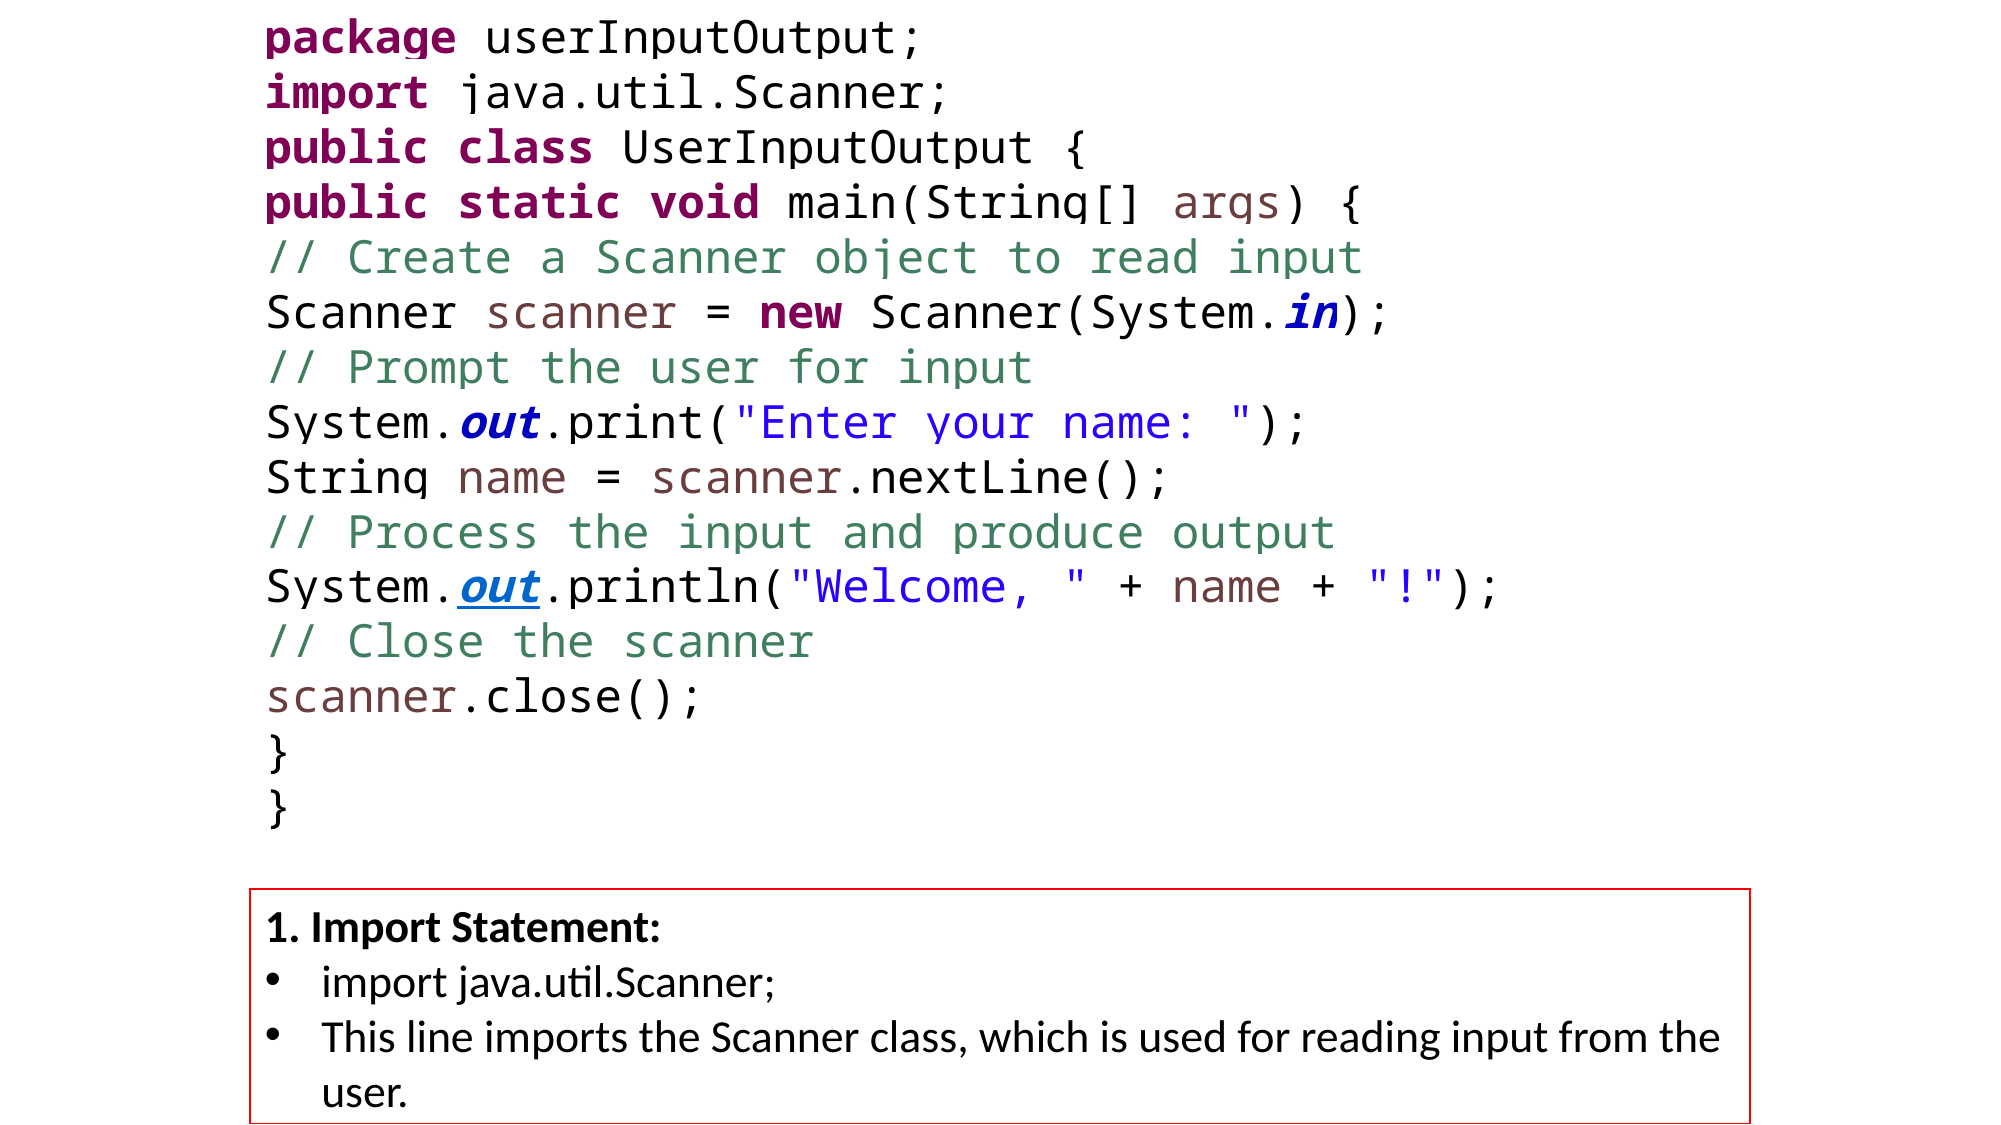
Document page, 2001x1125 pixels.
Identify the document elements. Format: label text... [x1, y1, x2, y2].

text_box 1. Import Statement: import java.util.Scanner; This line imports the Scanner class, which is used for reading input from the user. [249, 888, 1750, 1124]
text_box package userInputOutput; import java.util.Scanner; public class UserInputOutput { public static void main(String[] args) { // Create a Scanner object to read input Scanner scanner = new Scanner(System.in); // Prompt the user for input System.out.print("Enter your name: "); String name = scanner.nextLine(); // Process the input and produce output System.out.println("Welcome, " + name + "!"); // Close the scanner scanner.close(); } } [249, 0, 1750, 840]
